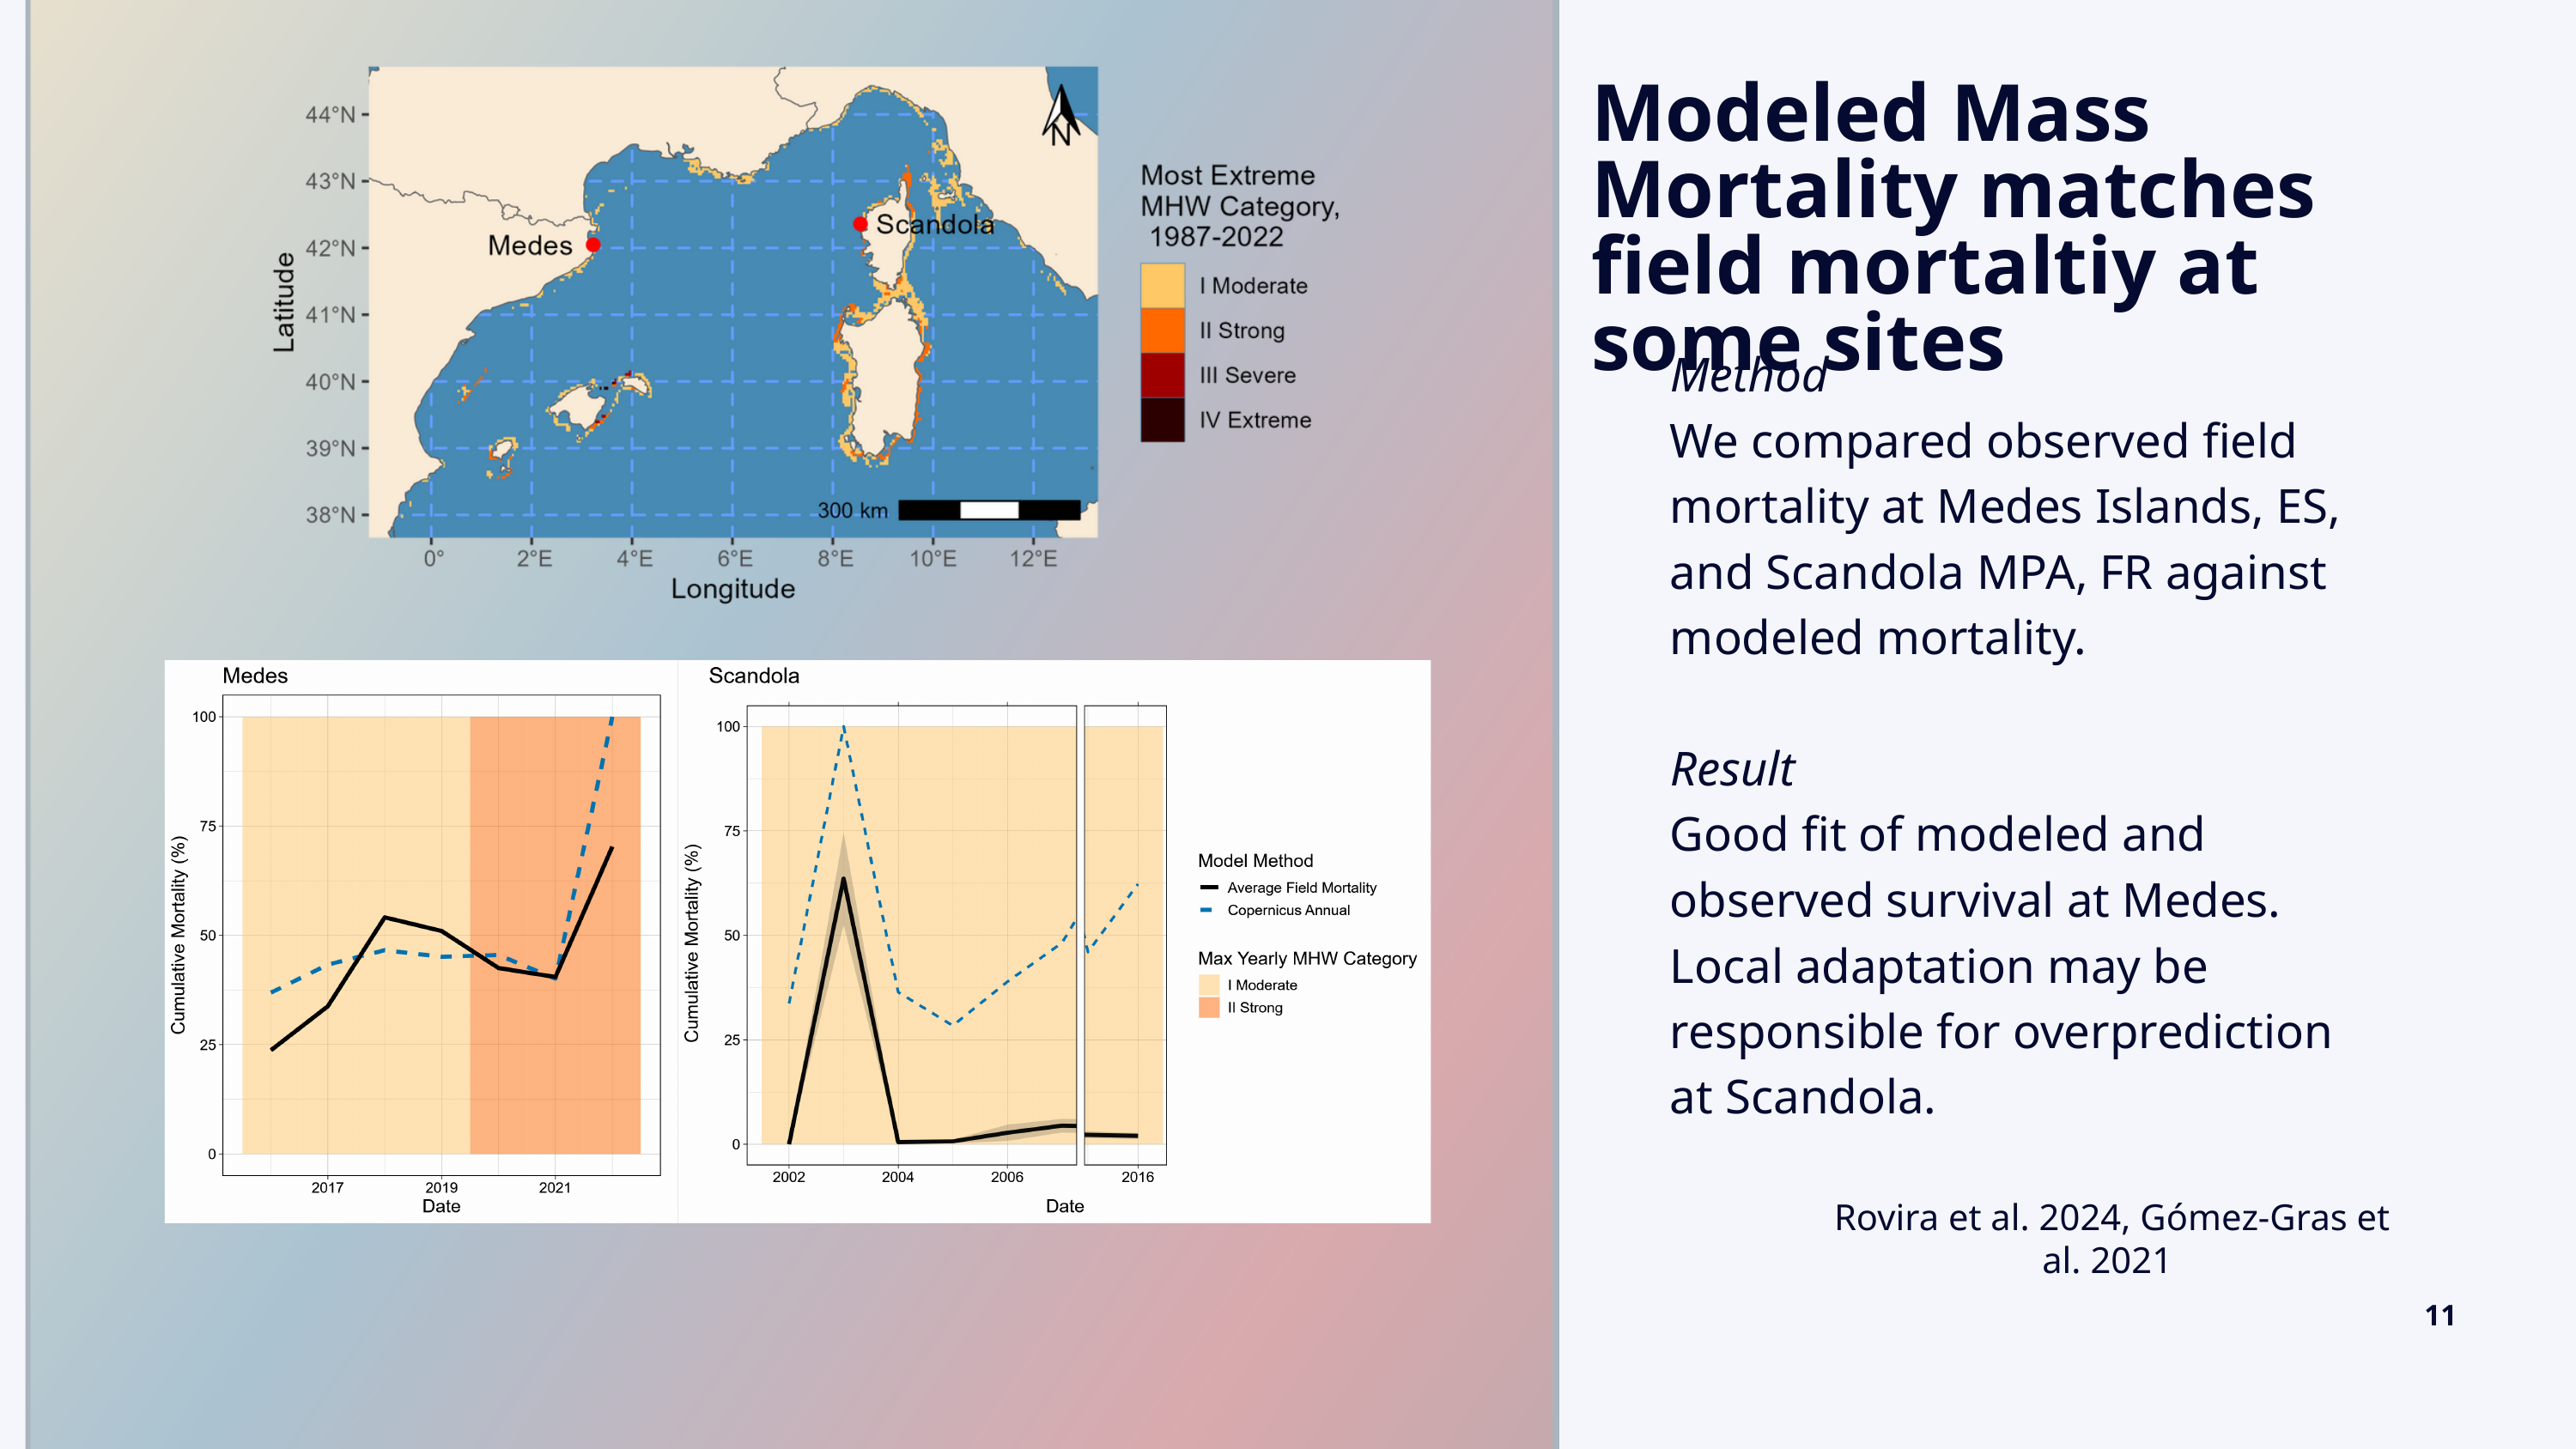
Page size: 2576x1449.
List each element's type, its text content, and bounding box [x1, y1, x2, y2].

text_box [164, 660, 1431, 1223]
text_box Rovira et al. 2024, Gómez-Gras et al. 2021 [1812, 1194, 2413, 1281]
text_box Method We compared observed field mortality at Medes Islands, ES, and Scandola MPA, FR against modeled mortality. Result Good fit of modeled and observed survival at Medes. Local adaptation may be responsible for overprediction at Scandola. [1669, 336, 2366, 1255]
text_box 11 [2424, 1291, 2458, 1332]
text_box Modeled Mass Mortality matches field mortaltiy at some sites [1591, 81, 2492, 386]
text_box [259, 0, 1377, 659]
text_box [25, 0, 1559, 1449]
